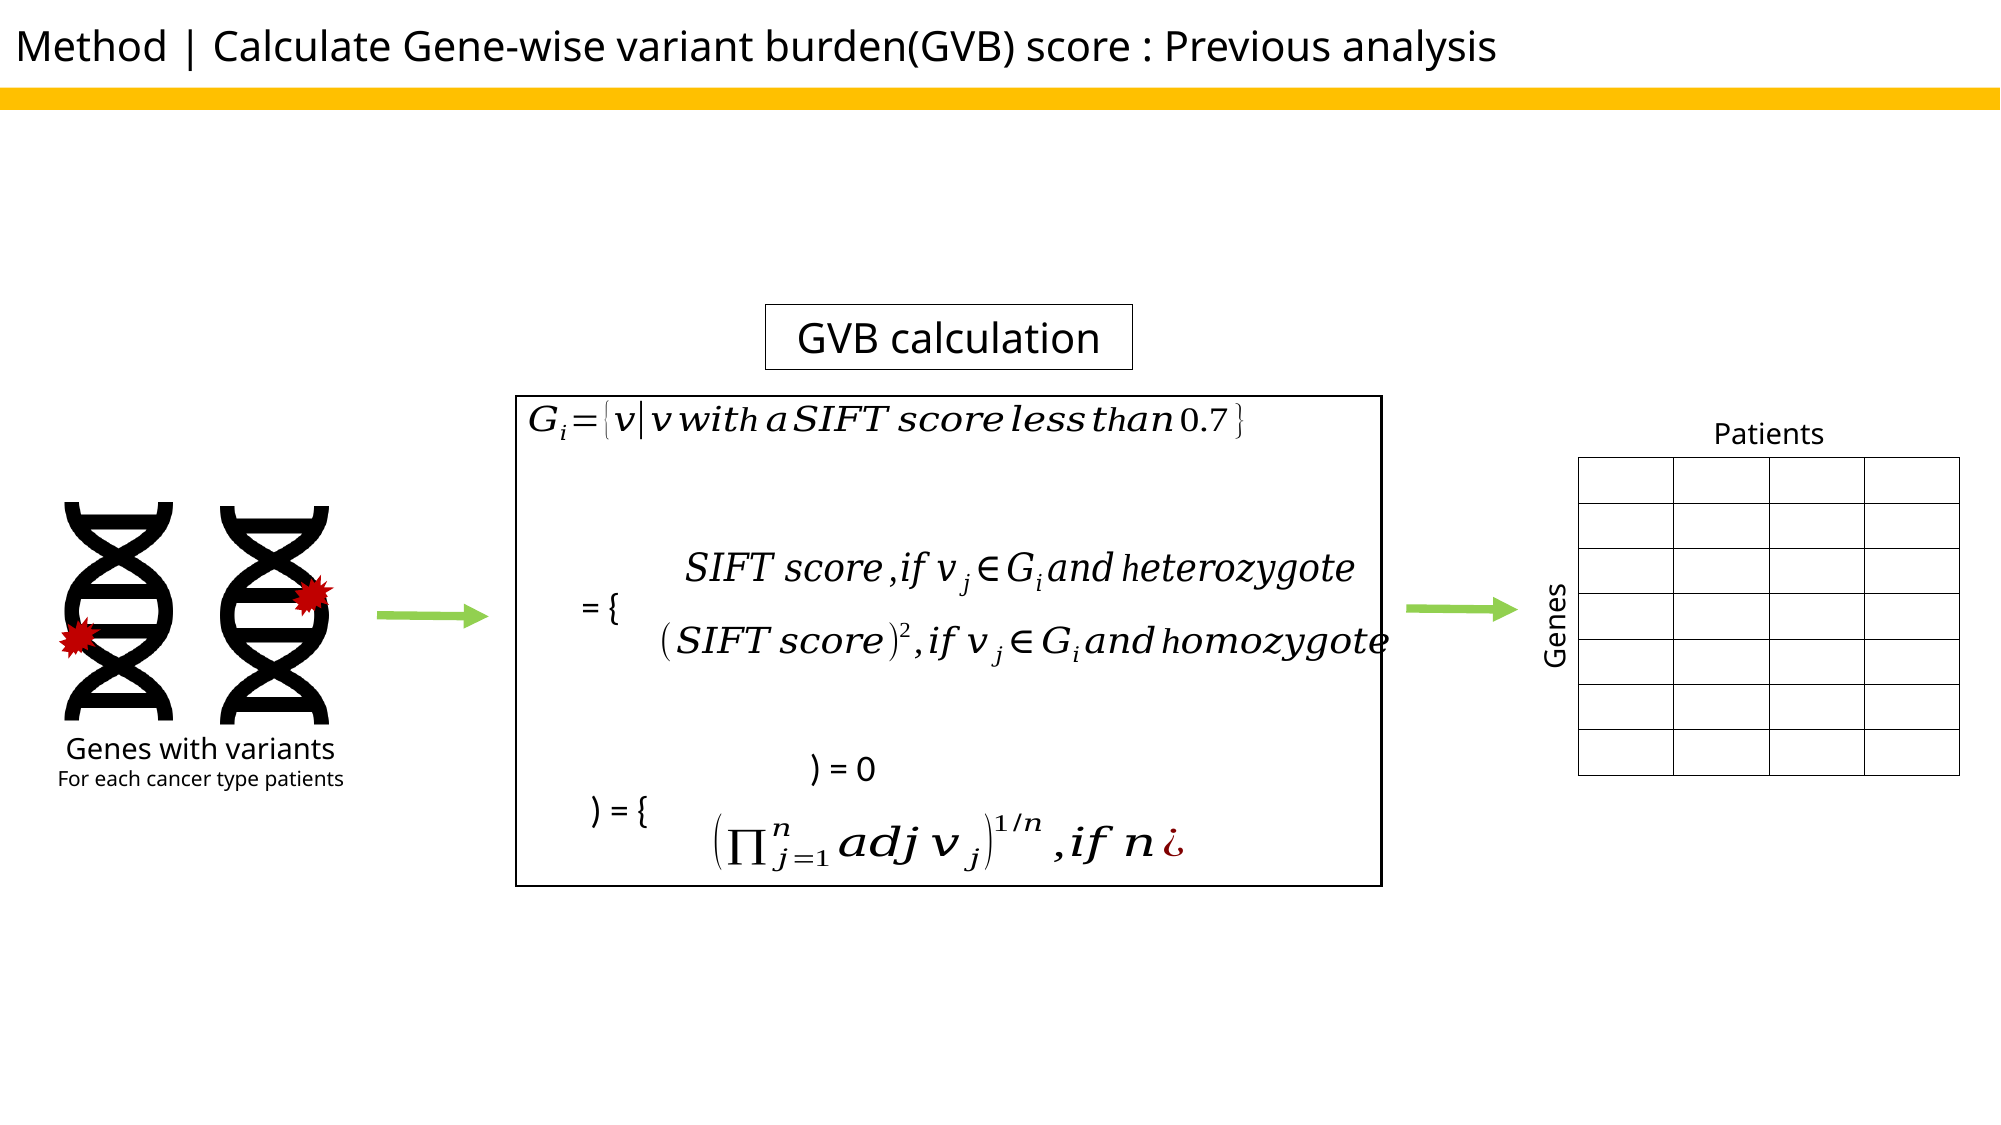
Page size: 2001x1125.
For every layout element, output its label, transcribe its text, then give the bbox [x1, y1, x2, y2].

table_cell [1770, 549, 1864, 593]
table_header [1674, 458, 1769, 503]
table_cell [1579, 549, 1673, 593]
table_cell [1579, 594, 1673, 639]
table_cell [1770, 685, 1864, 729]
table_cell [1674, 594, 1769, 639]
table_cell [1865, 685, 1959, 729]
table_cell [1865, 640, 1959, 684]
text_box Genes [1528, 540, 1579, 713]
table_cell [1579, 640, 1673, 684]
table_cell [1579, 685, 1673, 729]
table_cell [1579, 730, 1673, 775]
table_cell [1865, 594, 1959, 639]
table_cell [1865, 730, 1959, 775]
table_header [1770, 458, 1864, 503]
table_cell [1770, 640, 1864, 684]
table_cell [1579, 504, 1673, 548]
text_box Patients [1682, 408, 1856, 458]
table_header [1579, 458, 1673, 503]
table_header [1865, 458, 1959, 503]
table_cell [1770, 594, 1864, 639]
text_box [516, 304, 1393, 887]
table_cell [1674, 685, 1769, 729]
table_cell [1770, 730, 1864, 775]
table_cell [1865, 504, 1959, 548]
table_cell [1865, 549, 1959, 593]
table_cell [1674, 640, 1769, 684]
text_box [0, 87, 2000, 111]
picture [0, 492, 393, 734]
table_cell [1674, 504, 1769, 548]
table_cell [1674, 730, 1769, 775]
text_box Genes with variants For each cancer type patients [40, 730, 362, 799]
title Method | Calculate Gene-wise variant burden(GVB) score : Previous analysis [0, 0, 2000, 87]
table_cell [1674, 549, 1769, 593]
table_cell [1770, 504, 1864, 548]
